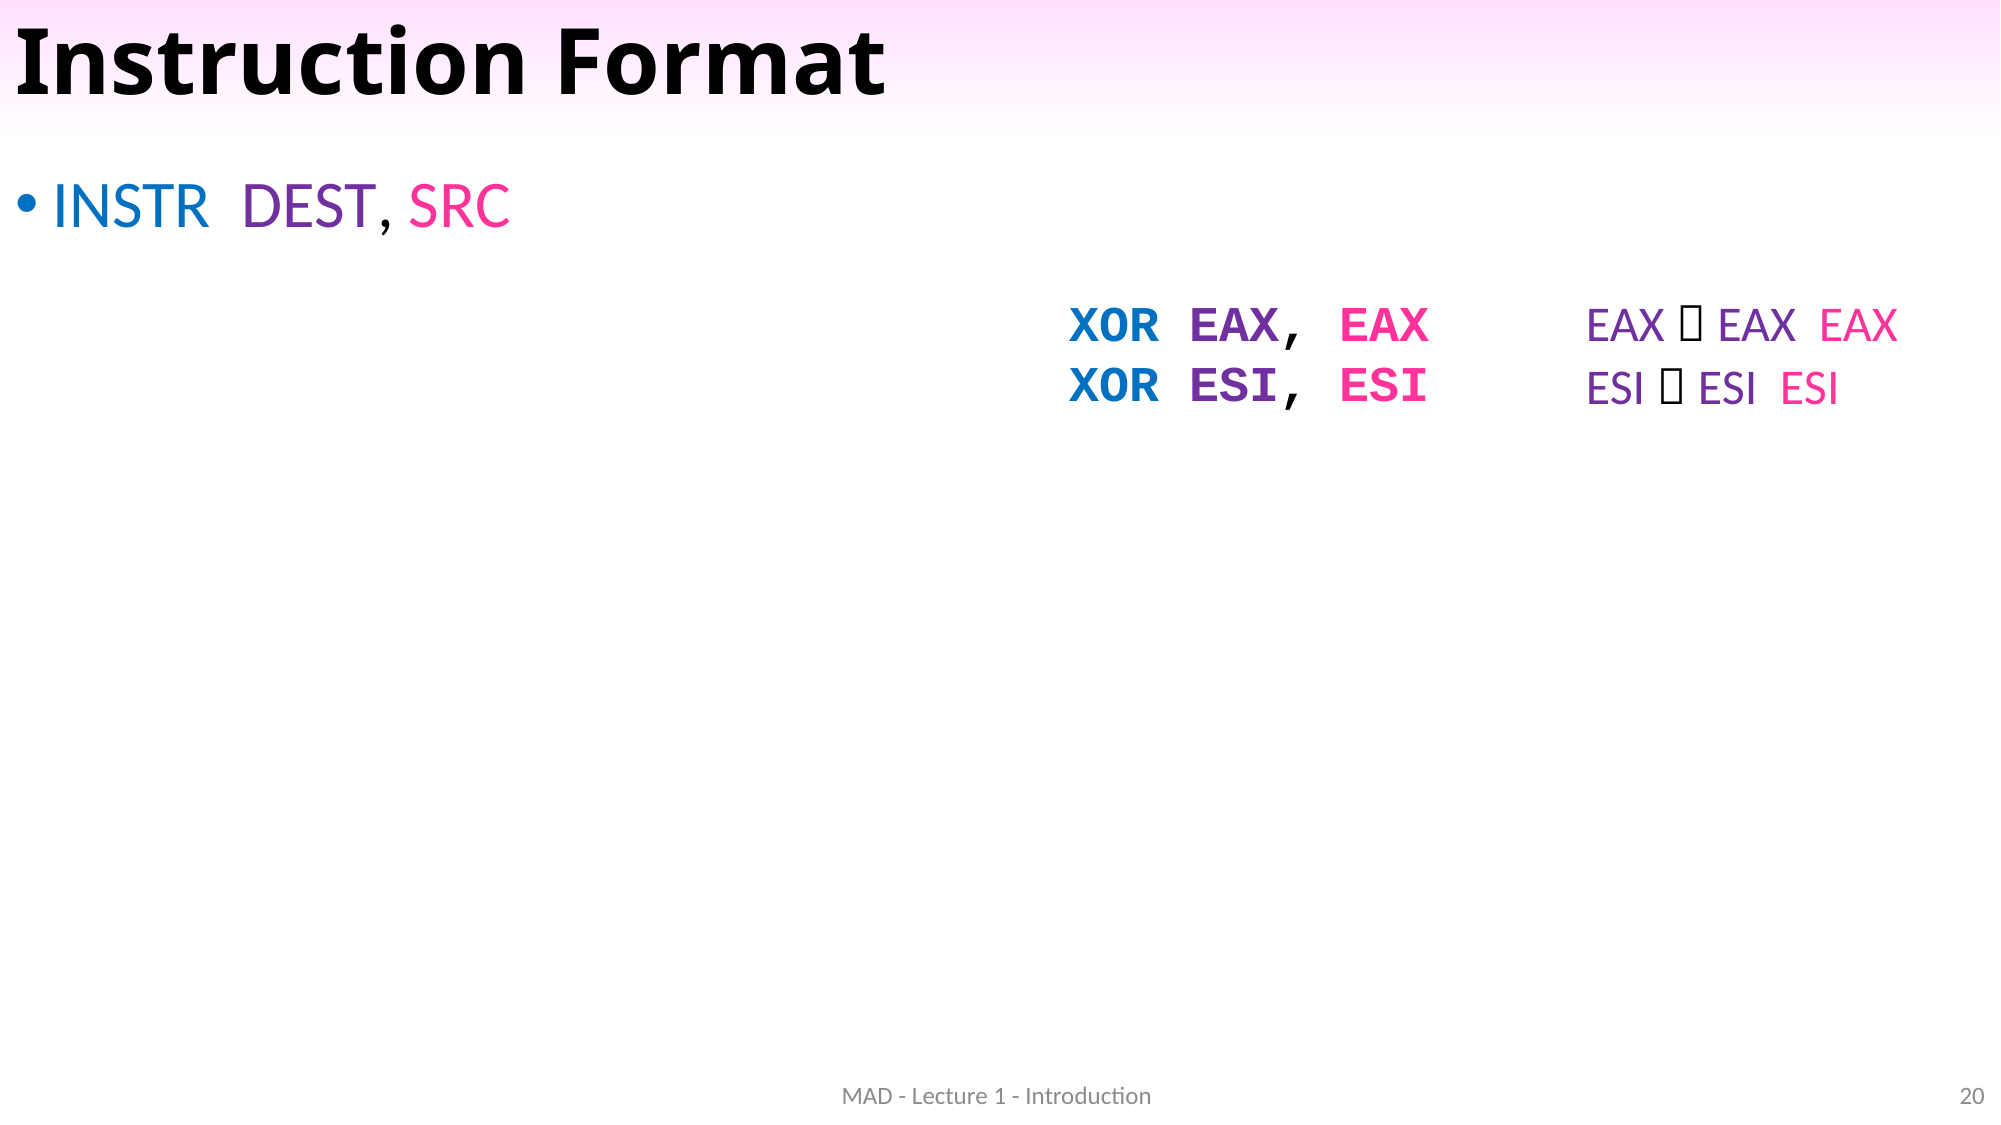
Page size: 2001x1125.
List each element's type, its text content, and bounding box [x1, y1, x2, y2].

title Instruction Format [0, 0, 2000, 131]
text_box XOR EAX, EAX XOR ESI, ESI [964, 283, 1775, 719]
footer MAD - Lecture 1 - Introduction [662, 1065, 1338, 1125]
slide_number 20 [1550, 1065, 2000, 1125]
list INSTR DEST, SRC [0, 162, 533, 1066]
